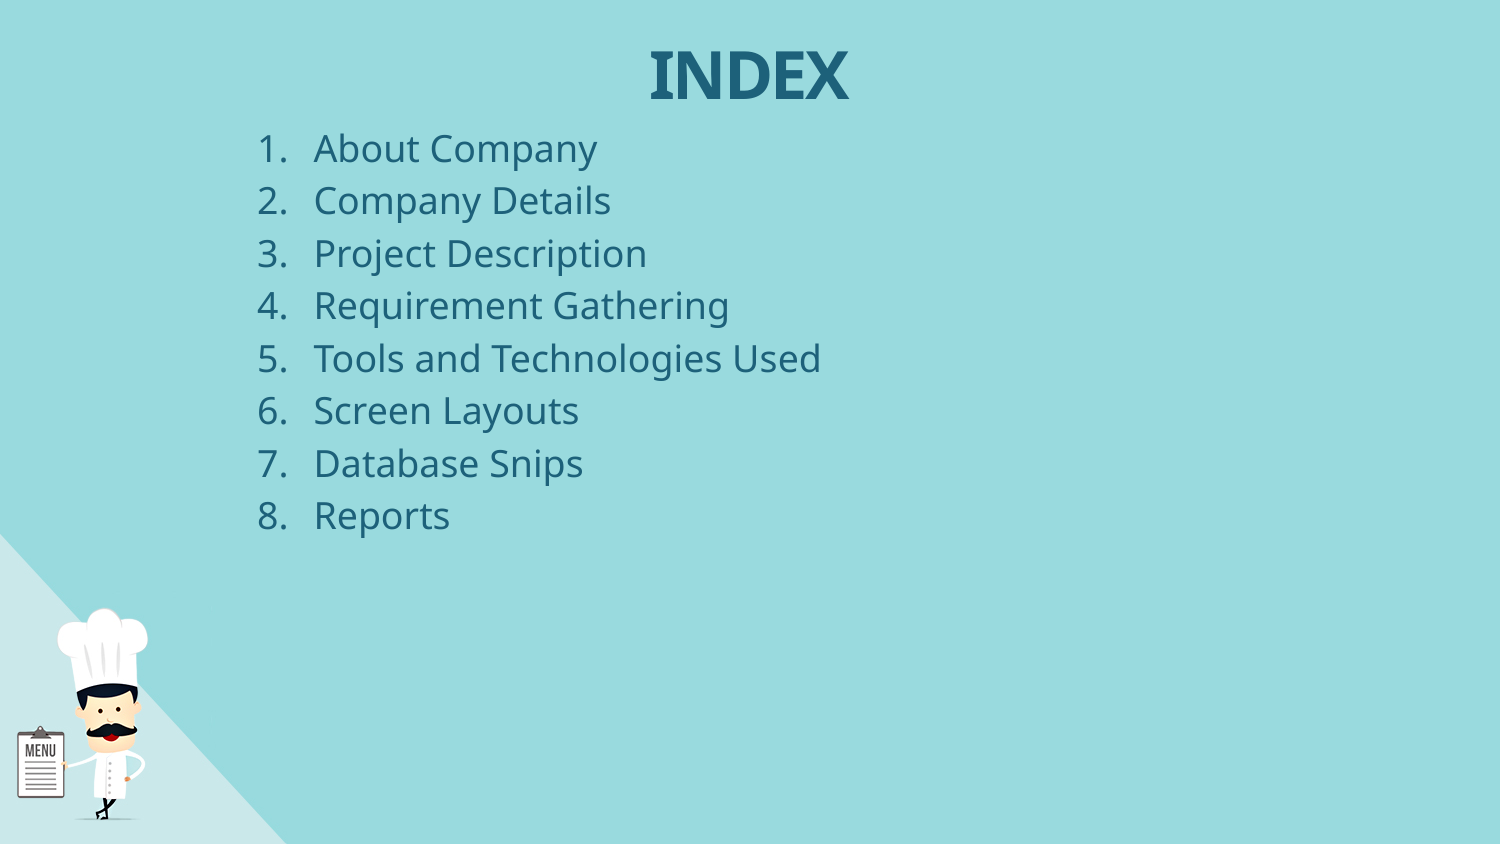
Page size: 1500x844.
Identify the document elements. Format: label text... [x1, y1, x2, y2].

picture [0, 146, 1500, 844]
list About Company Company Details Project Description Requirement Gathering Tools and Technologies Used Screen Layouts Database Snips Reports [147, 117, 1447, 732]
title INDEX [0, 0, 1500, 146]
